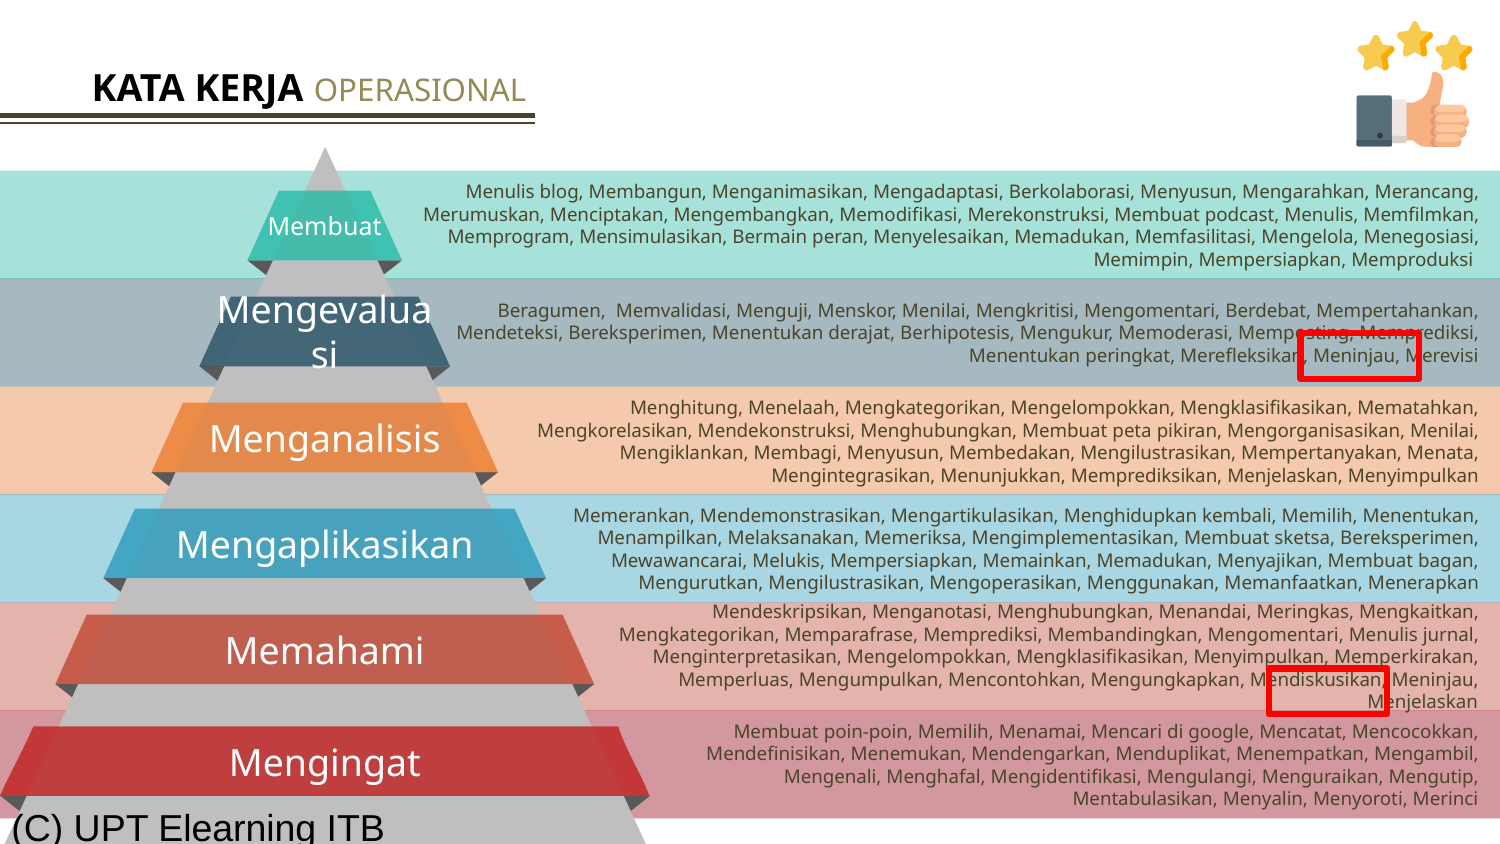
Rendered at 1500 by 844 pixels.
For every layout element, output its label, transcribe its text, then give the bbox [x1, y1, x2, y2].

picture [1351, 21, 1478, 148]
text_box Membuat poin-poin, Memilih, Menamai, Mencari di google, Mencatat, Mencocokkan, Mendefinisikan, Menemukan, Mendengarkan, Menduplikat, Menempatkan, Mengambil, Mengenali, Menghafal, Mengidentifikasi, Mengulangi, Menguraikan, Mengutip, Mentabulasikan, Menyalin, Menyoroti, Merinci [654, 713, 1500, 821]
text_box Mendeskripsikan, Menganotasi, Menghubungkan, Menandai, Meringkas, Mengkaitkan, Mengkategorikan, Memparafrase, Memprediksi, Membandingkan, Mengomentari, Menulis jurnal, Menginterpretasikan, Mengelompokkan, Mengklasifikasikan, Menyimpulkan, Memperkirakan, Memperluas, Mengumpulkan, Mencontohkan, Mengungkapkan, Mendiskusikan, Meninjau, Menjelaskan [654, 605, 1500, 713]
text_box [0, 115, 536, 124]
text_box Memerankan, Mendemonstrasikan, Mengartikulasikan, Menghidupkan kembali, Memilih, Menentukan, Menampilkan, Melaksanakan, Memeriksa, Mengimplementasikan, Membuat sketsa, Bereksperimen, Mewawancarai, Melukis, Mempersiapkan, Memainkan, Memadukan, Menyajikan, Membuat bagan, Mengurutkan, Mengilustrasikan, Mengoperasikan, Menggunakan, Memanfaatkan, Menerapkan [654, 492, 1500, 605]
text_box Menulis blog, Membangun, Menganimasikan, Mengadaptasi, Berkolaborasi, Menyusun, Mengarahkan, Merancang, Merumuskan, Menciptakan, Mengembangkan, Memodifikasi, Merekonstruksi, Membuat podcast, Menulis, Memfilmkan, Memprogram, Mensimulasikan, Bermain peran, Menyelesaikan, Memadukan, Memfasilitasi, Mengelola, Menegosiasi, Memimpin, Mempersiapkan, Memproduksi [654, 169, 1500, 281]
text_box KATA KERJA OPERASIONAL [80, 58, 539, 115]
text_box Beragumen, Memvalidasi, Menguji, Menskor, Menilai, Mengkritisi, Mengomentari, Berdebat, Mempertahankan, Mendeteksi, Bereksperimen, Menentukan derajat, Berhipotesis, Mengukur, Memoderasi, Memposting, Memprediksi, Menentukan peringkat, Merefleksikan, Meninjau, Merevisi [654, 281, 1500, 389]
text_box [0, 146, 651, 844]
text_box [1267, 666, 1389, 716]
text_box Menghitung, Menelaah, Mengkategorikan, Mengelompokkan, Mengklasifikasikan, Mematahkan, Mengkorelasikan, Mendekonstruksi, Menghubungkan, Membuat peta pikiran, Mengorganisasikan, Menilai, Mengiklankan, Membagi, Menyusun, Membedakan, Mengilustrasikan, Mempertanyakan, Menata, Mengintegrasikan, Menunjukkan, Memprediksikan, Menjelaskan, Menyimpulkan [654, 389, 1500, 492]
text_box [1298, 331, 1421, 381]
